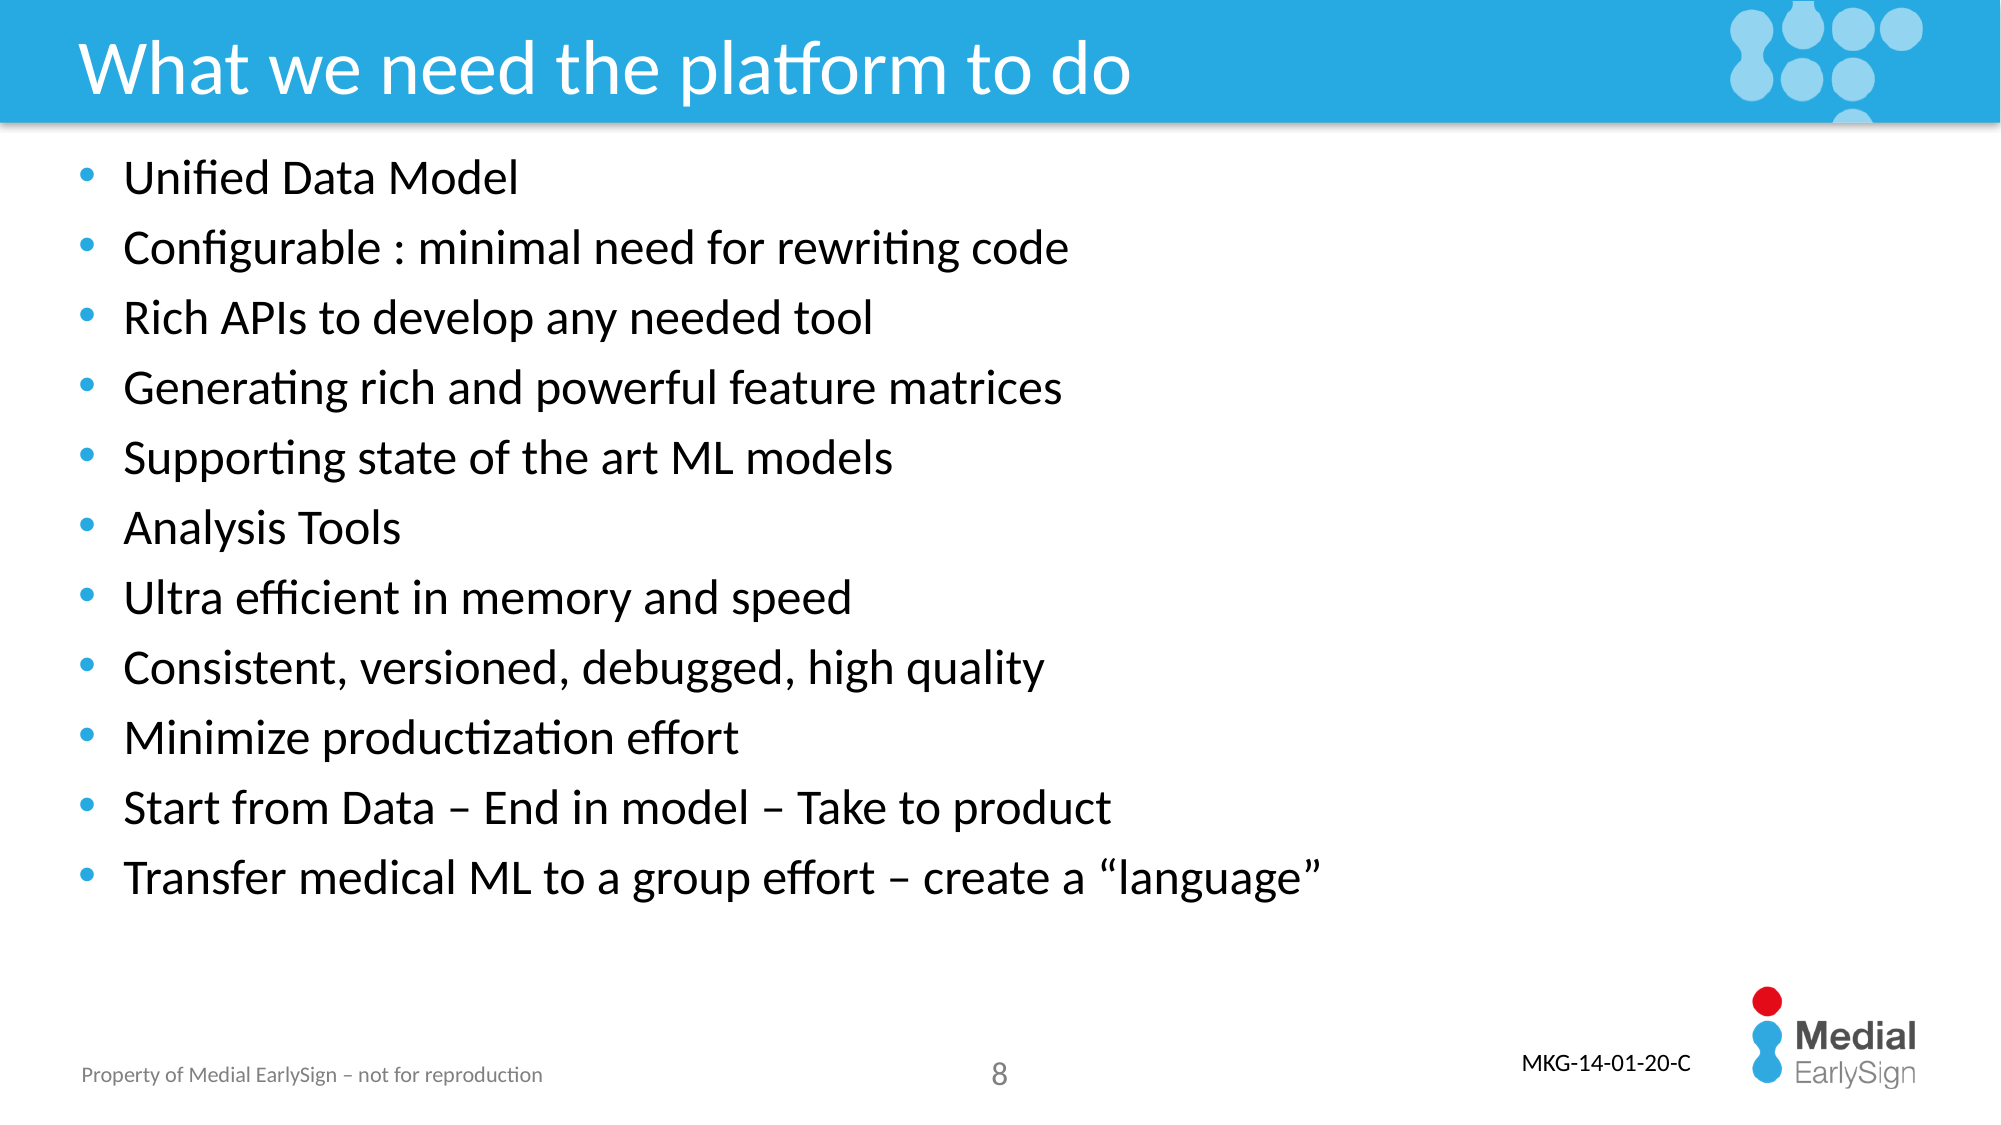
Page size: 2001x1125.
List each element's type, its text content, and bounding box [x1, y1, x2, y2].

picture [1835, 986, 1915, 1089]
picture [1730, 1, 1923, 123]
title What we need the platform to do [63, 8, 1729, 119]
list Unified Data Model Configurable : minimal need for rewriting code Rich APIs to develop any needed tool Generating rich and powerful feature matrices Supporting state of the art ML models Analysis Tools Ultra efficient in memory and speed Consistent, versioned, debugged, high quality Minimize productization effort Start from Data – End in model – Take to product Transfer medical ML to a group effort – create a “language” [63, 137, 1835, 1089]
